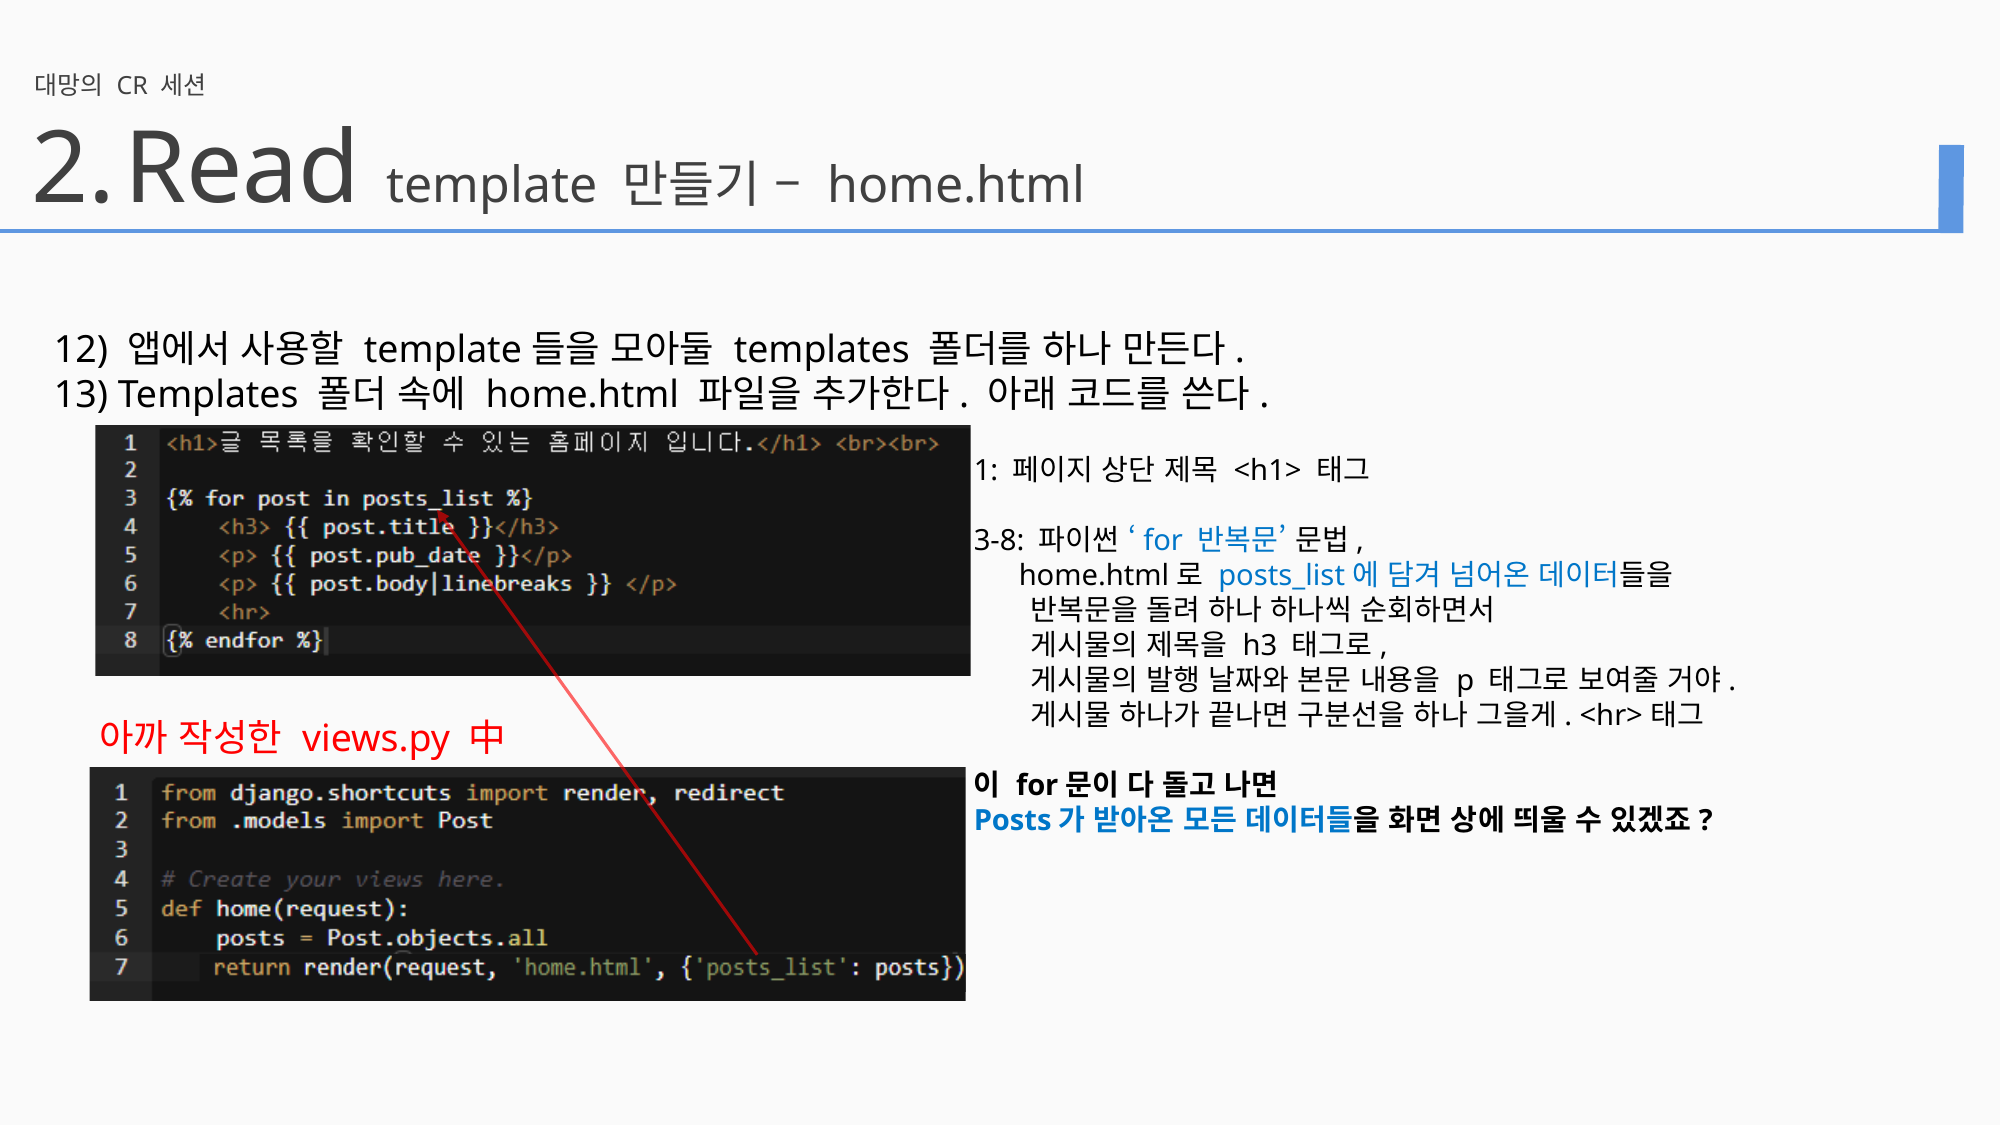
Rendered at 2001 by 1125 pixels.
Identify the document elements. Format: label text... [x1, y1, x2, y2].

picture [95, 425, 971, 676]
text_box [89, 767, 966, 1001]
text_box 대망의 CR 세션 [19, 61, 221, 94]
text_box 2. [16, 94, 109, 230]
text_box 1: 페이지 상단 제목 <h1> 태그 3-8: 파이썬 ‘for 반복문’ 문법, home.html로 posts_list에 담겨 넘어온 데이터들을 반복문을 돌려 하나 하나씩 순회하면서 게시물의 제목을 h3 태그로, 게시물의 발행 날짜와 본문 내용을 p 태그로 보여줄 거야. 게시물 하나가 끝나면 구분선을 하나 그을게. <hr>태그 이 for문이 다 돌고 나면 Posts가 받아온 모든 데이터들을 화면 상에 띄울 수 있겠죠? [958, 443, 1751, 844]
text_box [436, 509, 758, 955]
text_box 아까 작성한 views.py 中 [84, 706, 436, 767]
text_box 12) 앱에서 사용할 template들을 모아둘 templates 폴더를 하나 만든다. 13) Templates 폴더 속에 home.html 파일을 추가한다. 아래 코드를 쓴다. [39, 317, 1285, 423]
text_box Read template 만들기 – home.html [109, 94, 1101, 230]
